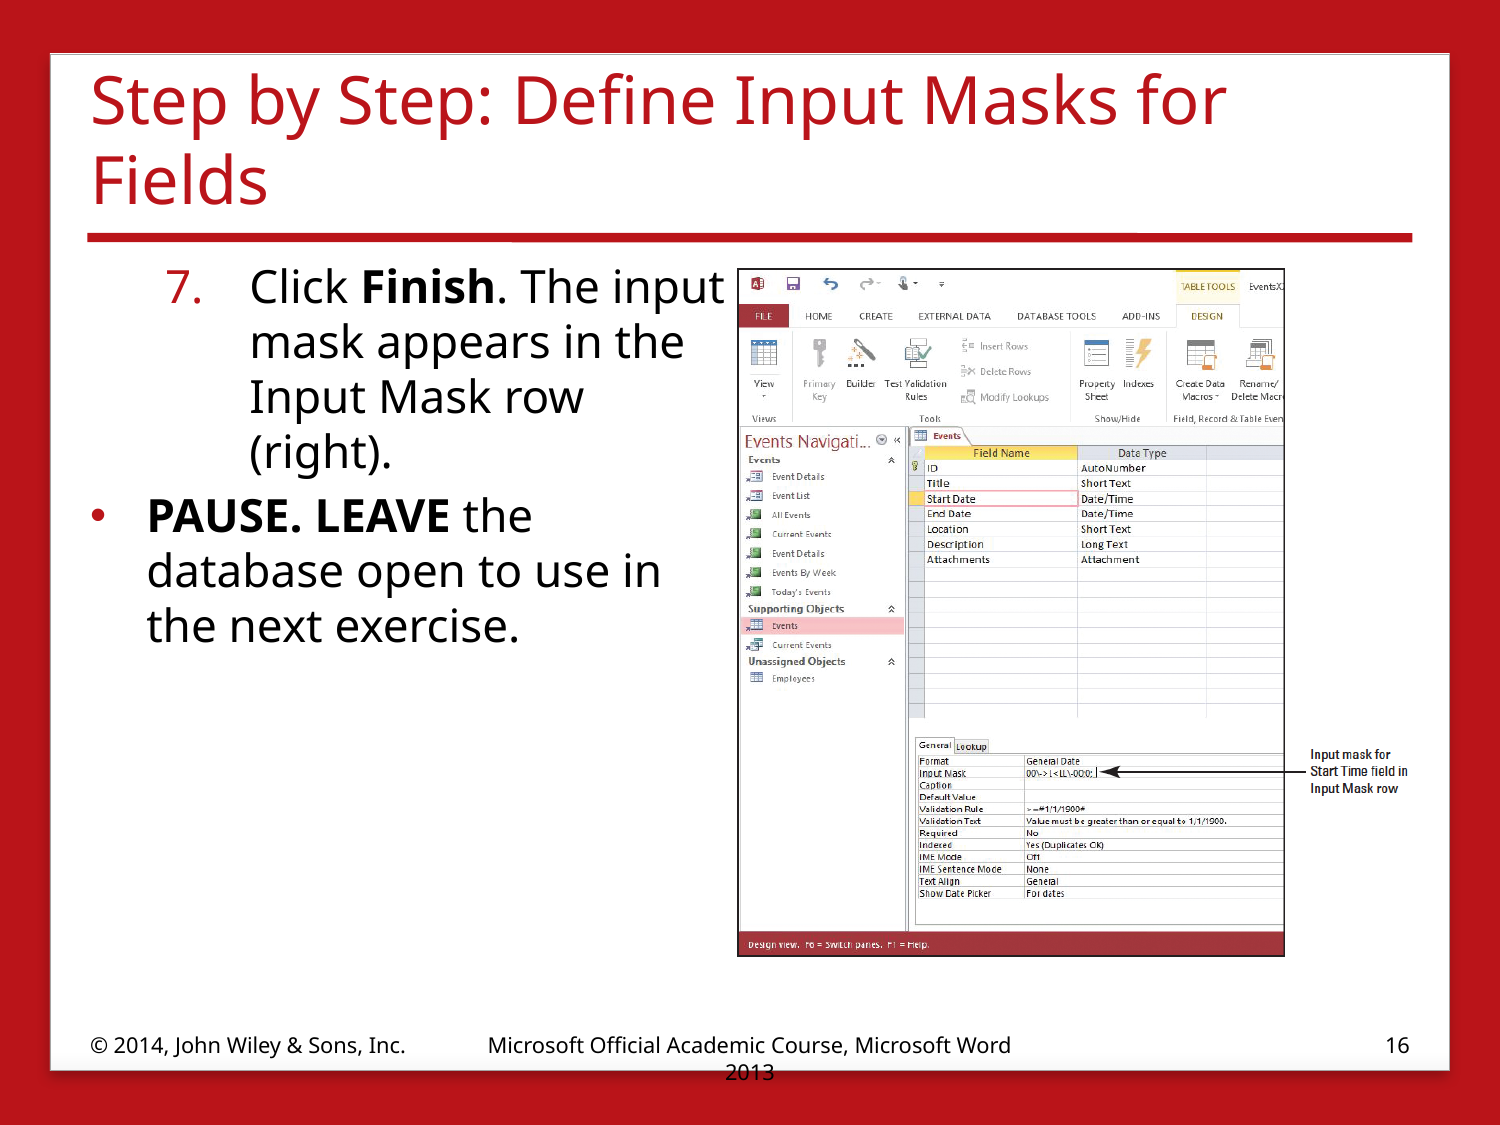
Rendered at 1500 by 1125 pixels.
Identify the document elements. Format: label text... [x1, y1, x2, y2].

slide_number © 2014, John Wiley & Sons, Inc. [74, 1024, 426, 1103]
slide_number 16 [1074, 1024, 1426, 1103]
footer Microsoft Official Academic Course, Microsoft Word 2013 [449, 1024, 1051, 1103]
title Step by Step: Define Input Masks for Fields [74, 74, 1426, 226]
list Click Finish. The input mask appears in the Input Mask row (right). PAUSE. LEAVE the database open to use in the next exercise. [75, 249, 1425, 1063]
picture [729, 262, 1417, 965]
